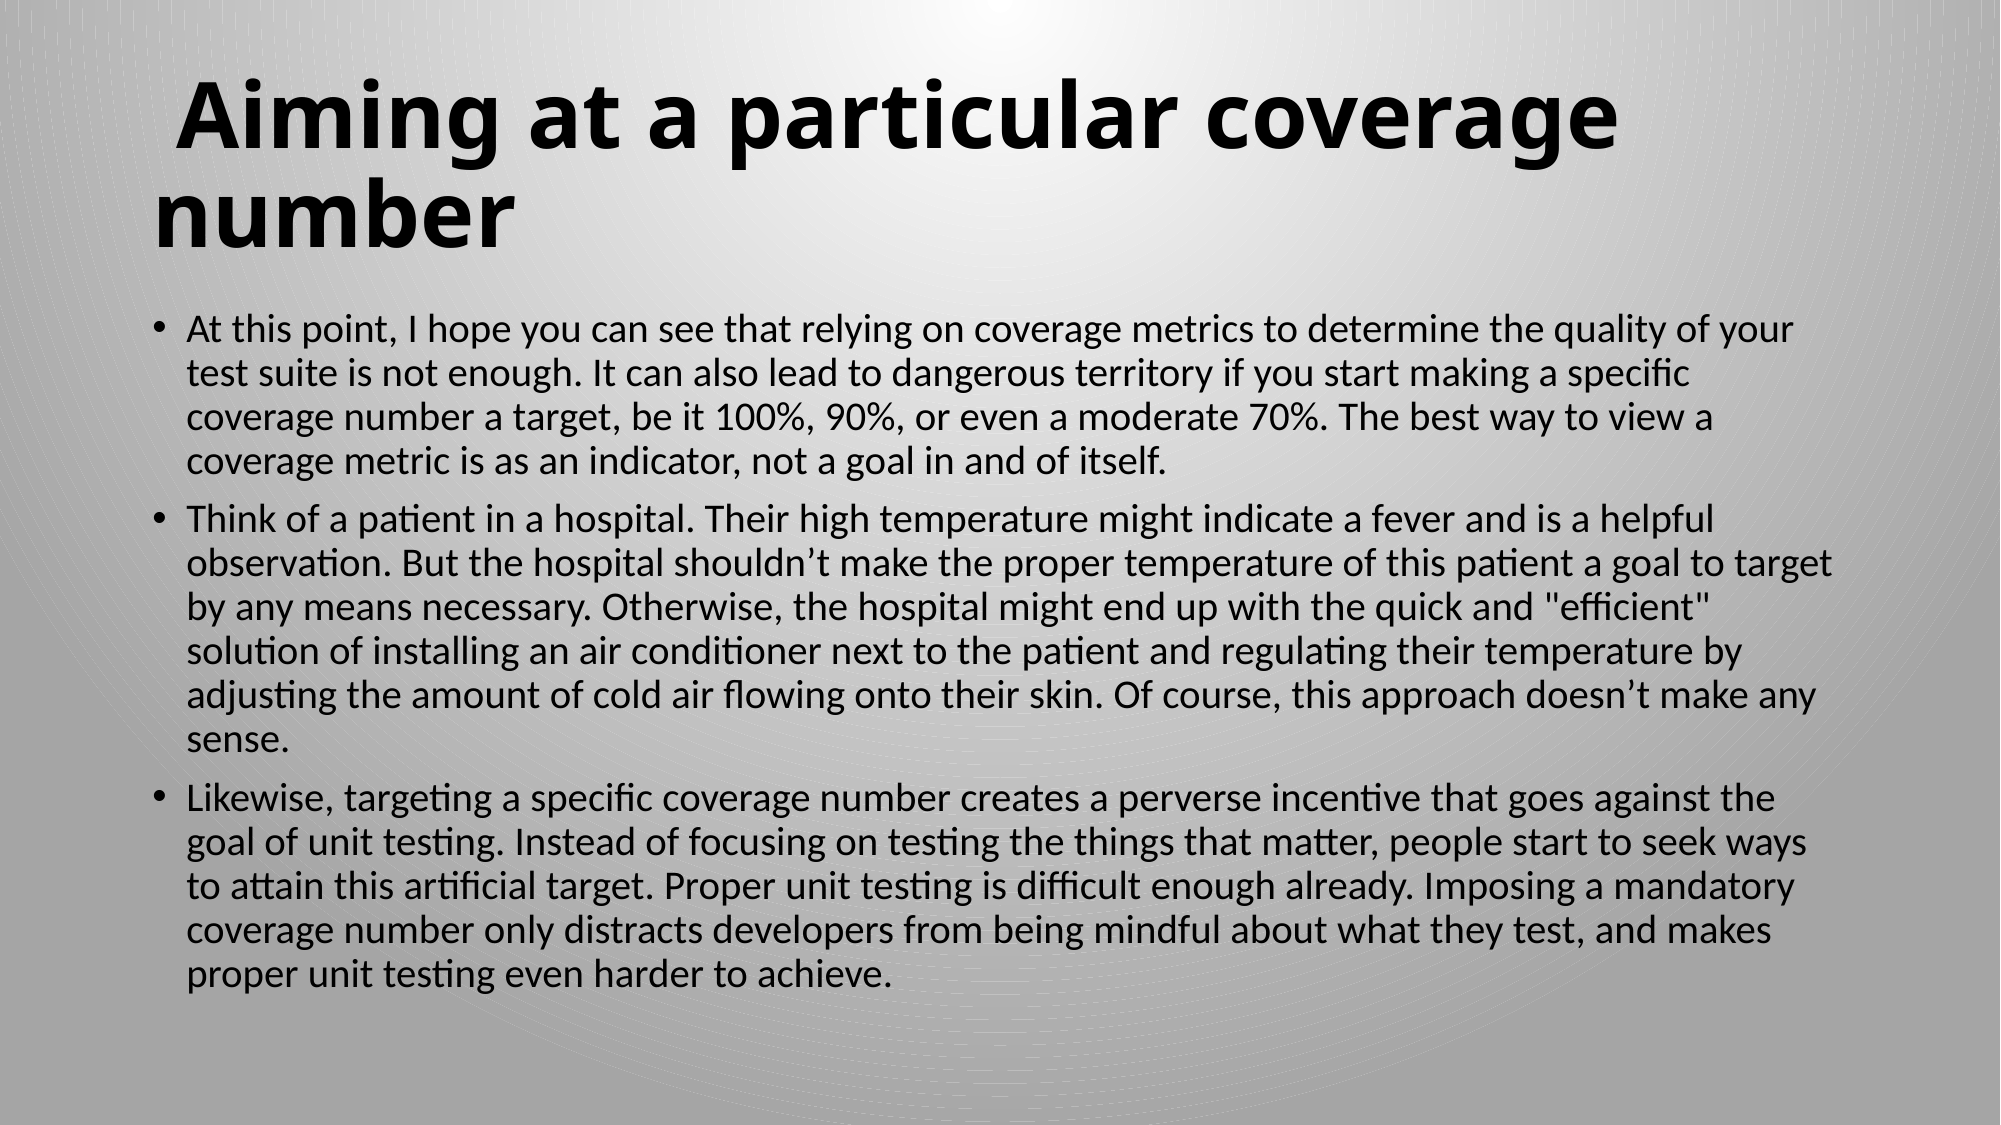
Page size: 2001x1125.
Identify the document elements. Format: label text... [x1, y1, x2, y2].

title Aiming at a particular coverage number [137, 59, 1863, 278]
list At this point, I hope you can see that relying on coverage metrics to determine the quality of your test suite is not enough. It can also lead to dangerous territory if you start making a specific coverage number a target, be it 100%, 90%, or even a moderate 70%. The best way to view a coverage metric is as an indicator, not a goal in and of itself. Think of a patient in a hospital. Their high temperature might indicate a fever and is a helpful observation. But the hospital shouldn’t make the proper temperature of this patient a goal to target by any means necessary. Otherwise, the hospital might end up with the quick and "efficient" solution of installing an air conditioner next to the patient and regulating their temperature by adjusting the amount of cold air flowing onto their skin. Of course, this approach doesn’t make any sense. Likewise, targeting a specific coverage number creates a perverse incentive that goes against the goal of unit testing. Instead of focusing on testing the things that matter, people start to seek ways to attain this artificial target. Proper unit testing is difficult enough already. Imposing a mandatory coverage number only distracts developers from being mindful about what they test, and makes proper unit testing even harder to achieve. [137, 299, 1863, 1014]
